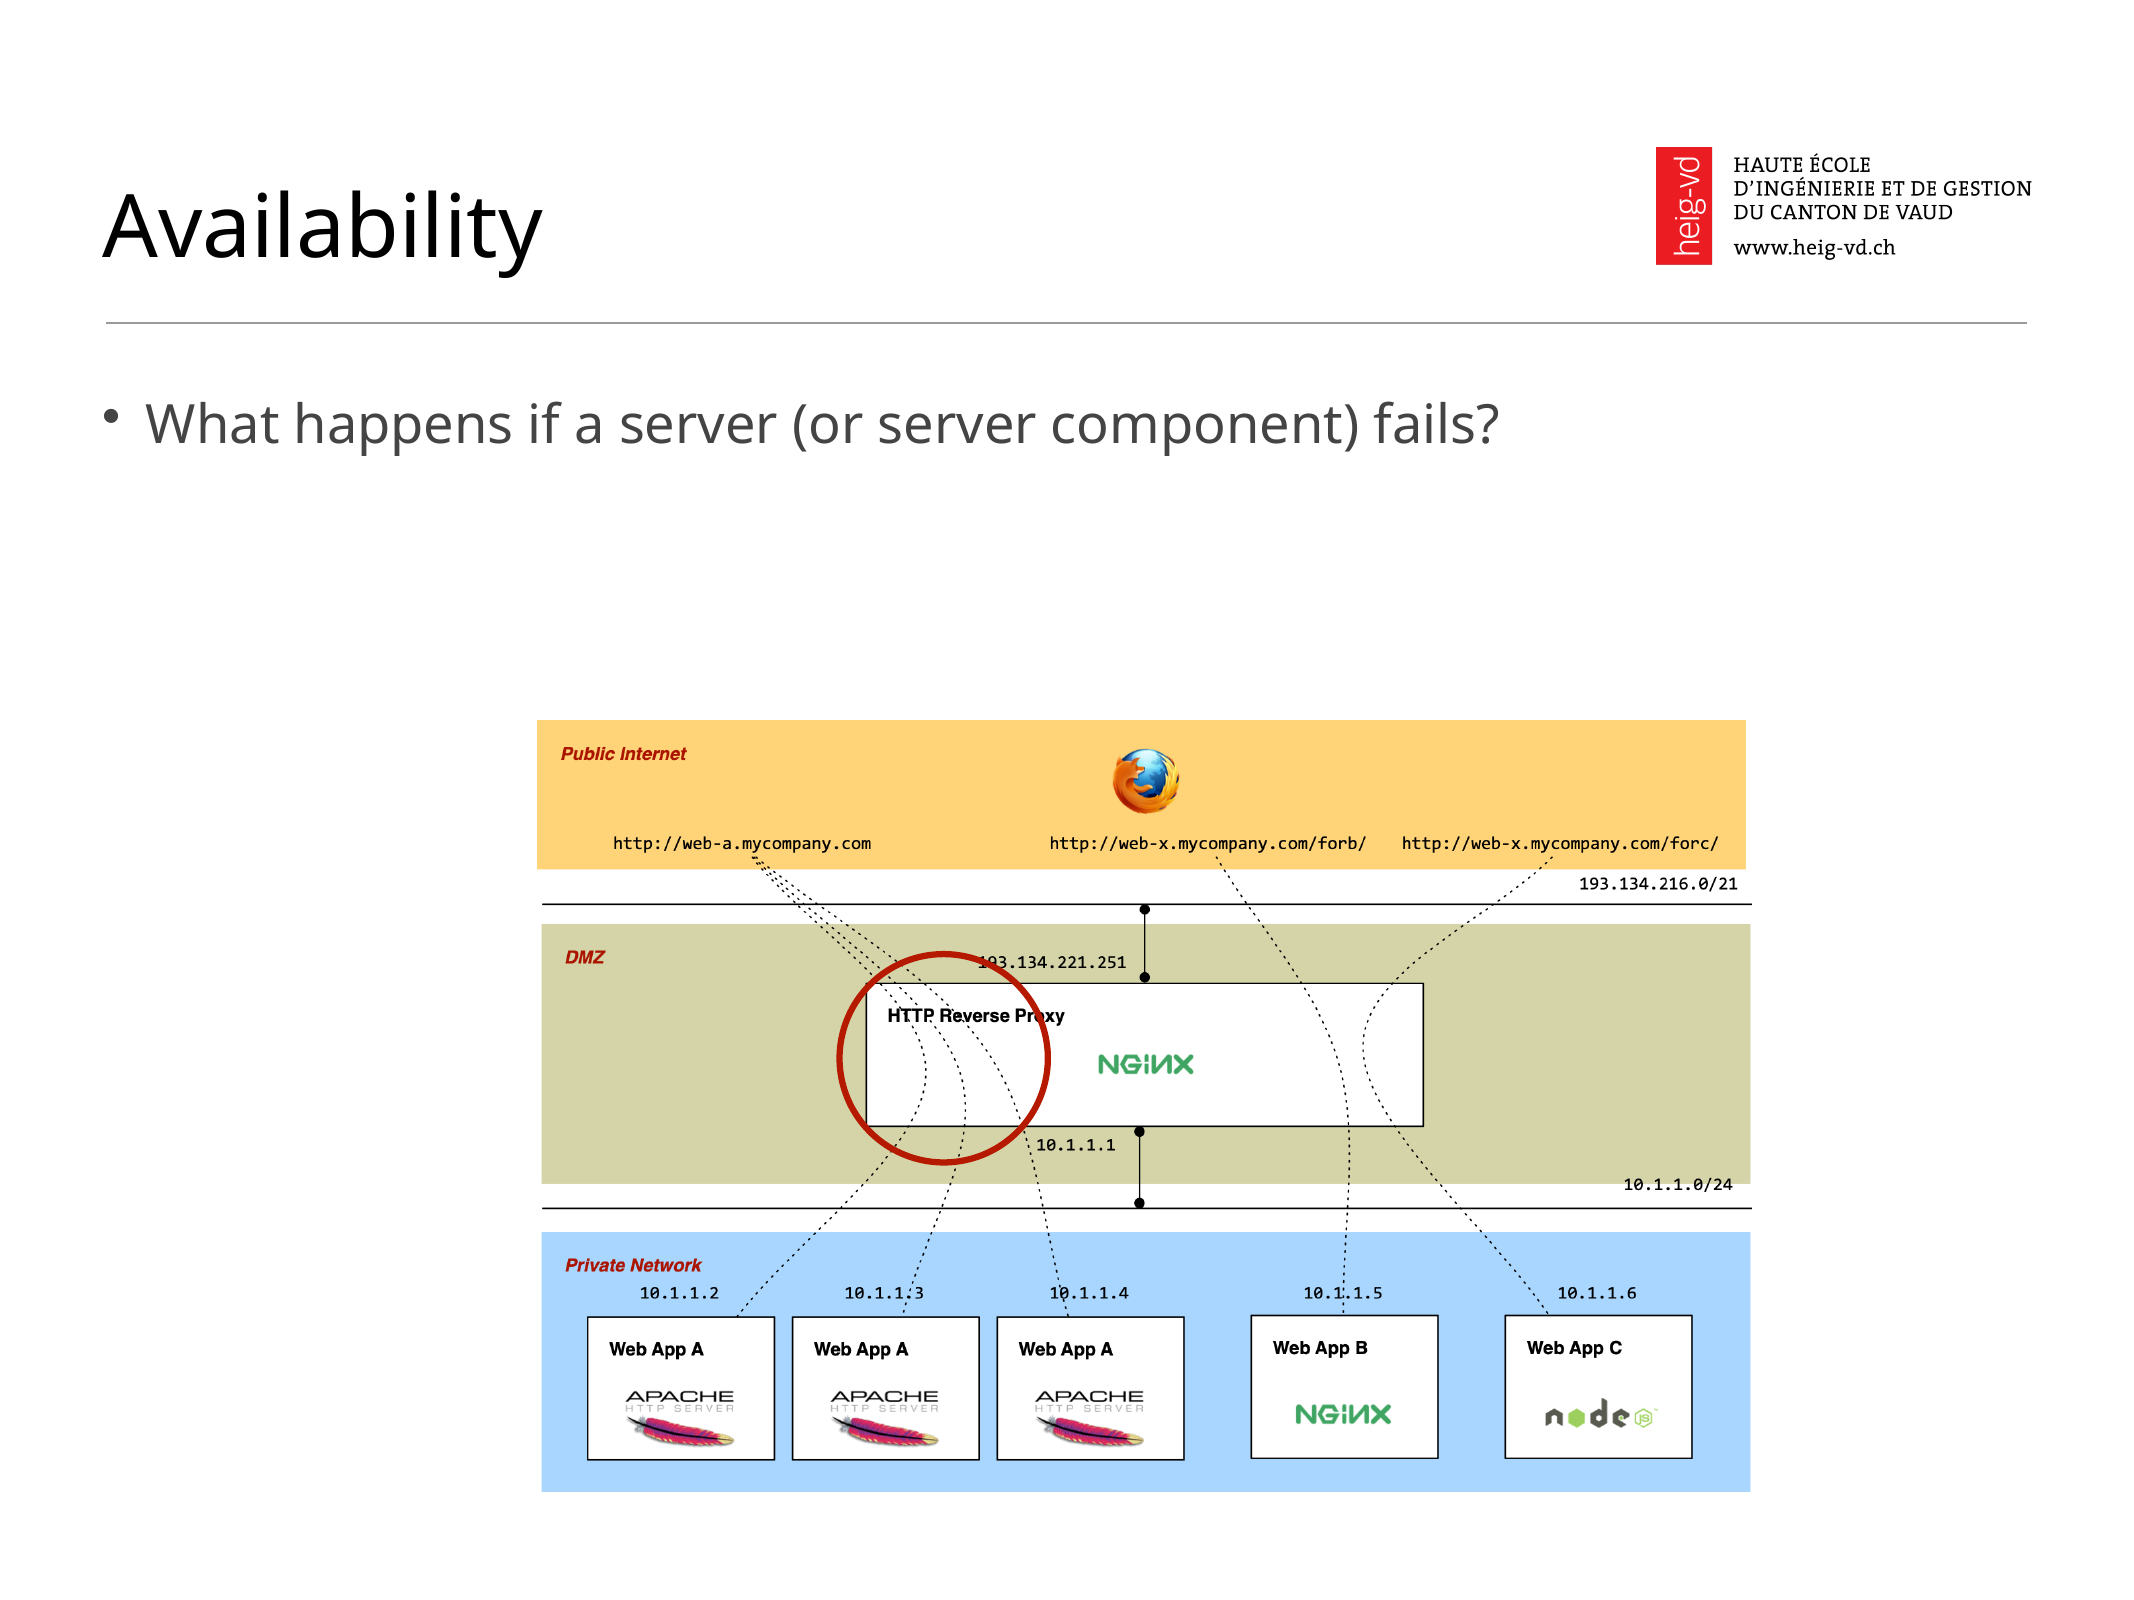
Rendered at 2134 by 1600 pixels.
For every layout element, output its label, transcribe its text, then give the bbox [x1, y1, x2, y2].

title Availability [93, 53, 2041, 284]
picture [537, 720, 1753, 1493]
list What happens if a server (or server component) fails? [93, 380, 2043, 1543]
